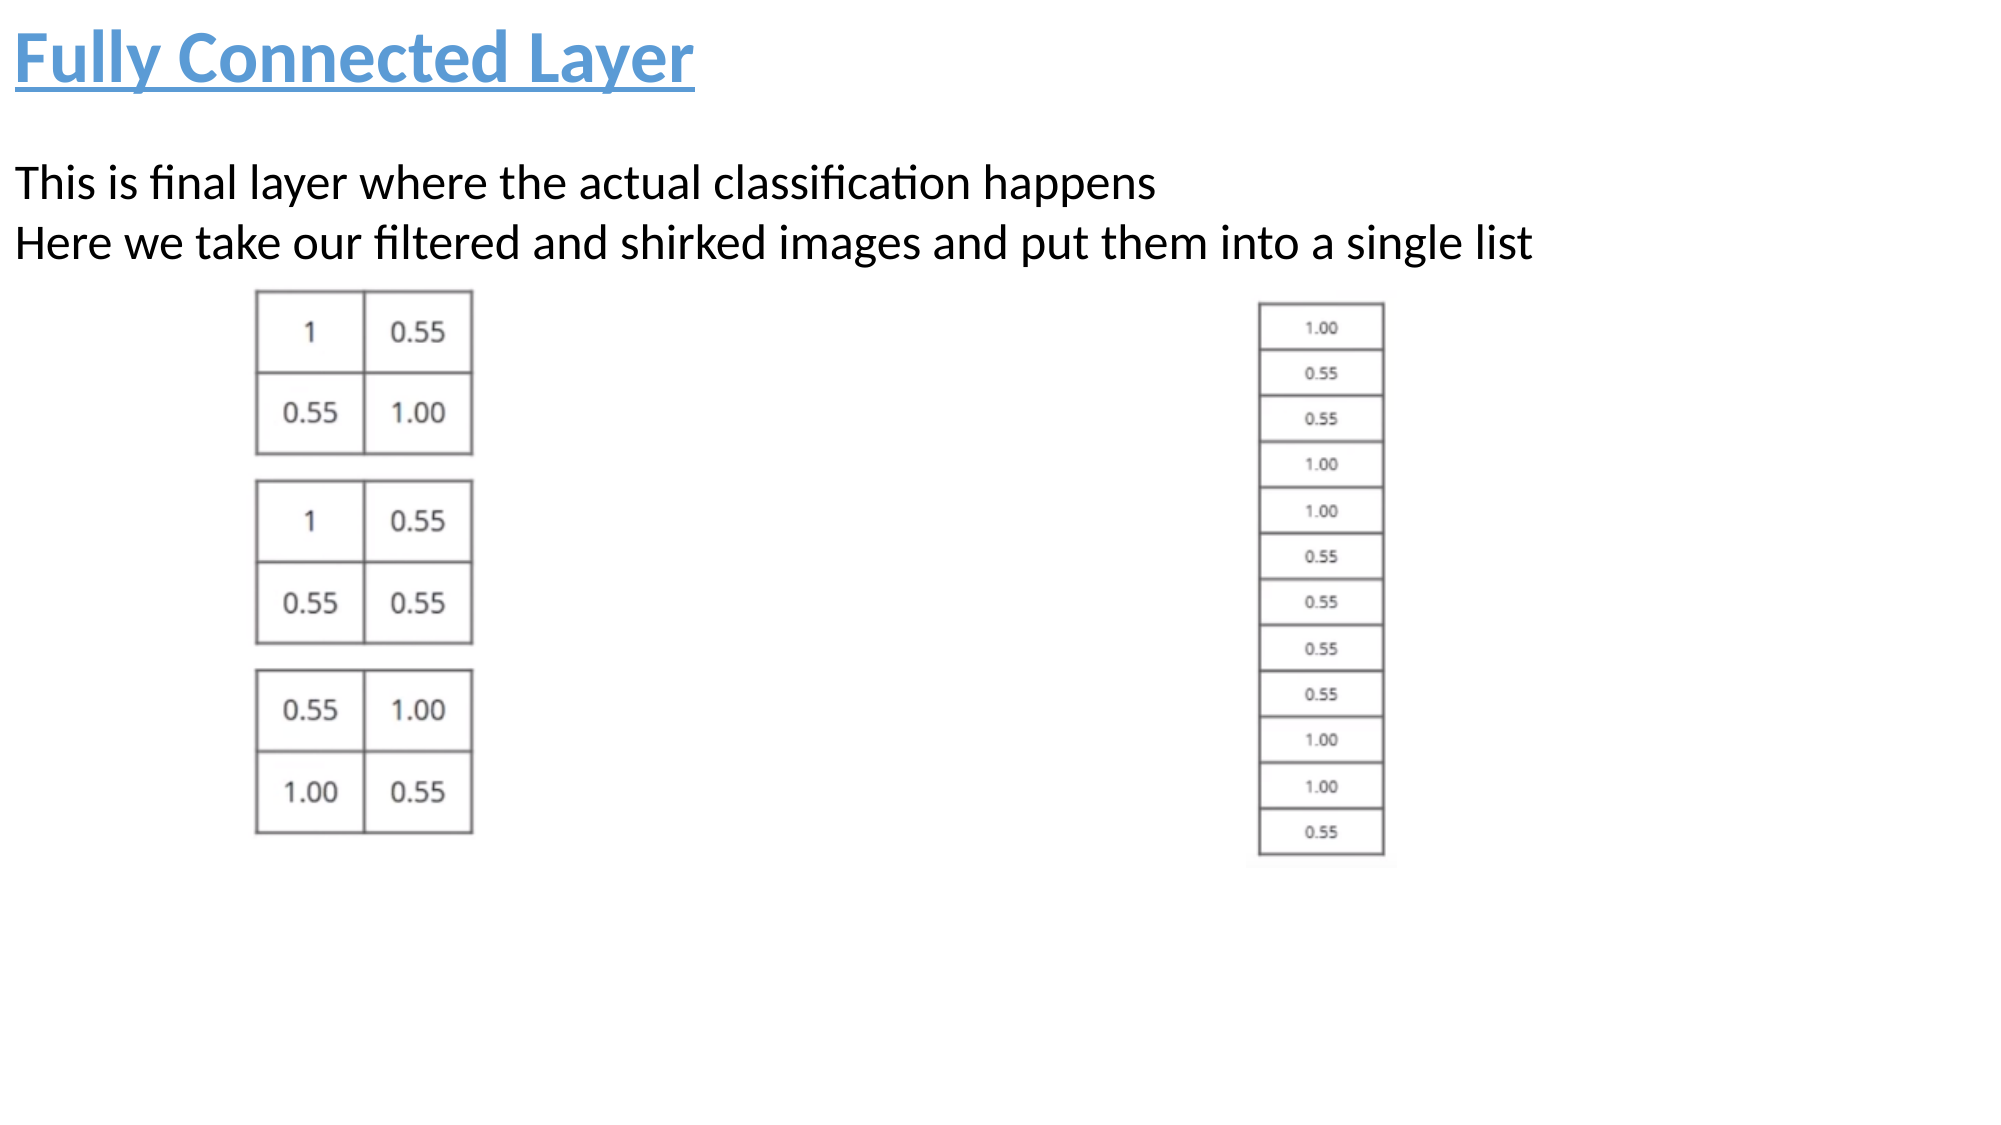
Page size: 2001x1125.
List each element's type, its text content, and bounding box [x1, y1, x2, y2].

text_box This is final layer where the actual classification happens Here we take our filtered and shirked images and put them into a single list [0, 142, 2000, 277]
picture [1246, 290, 1397, 868]
text_box Fully Connected Layer [0, 0, 1190, 105]
picture [246, 274, 488, 847]
